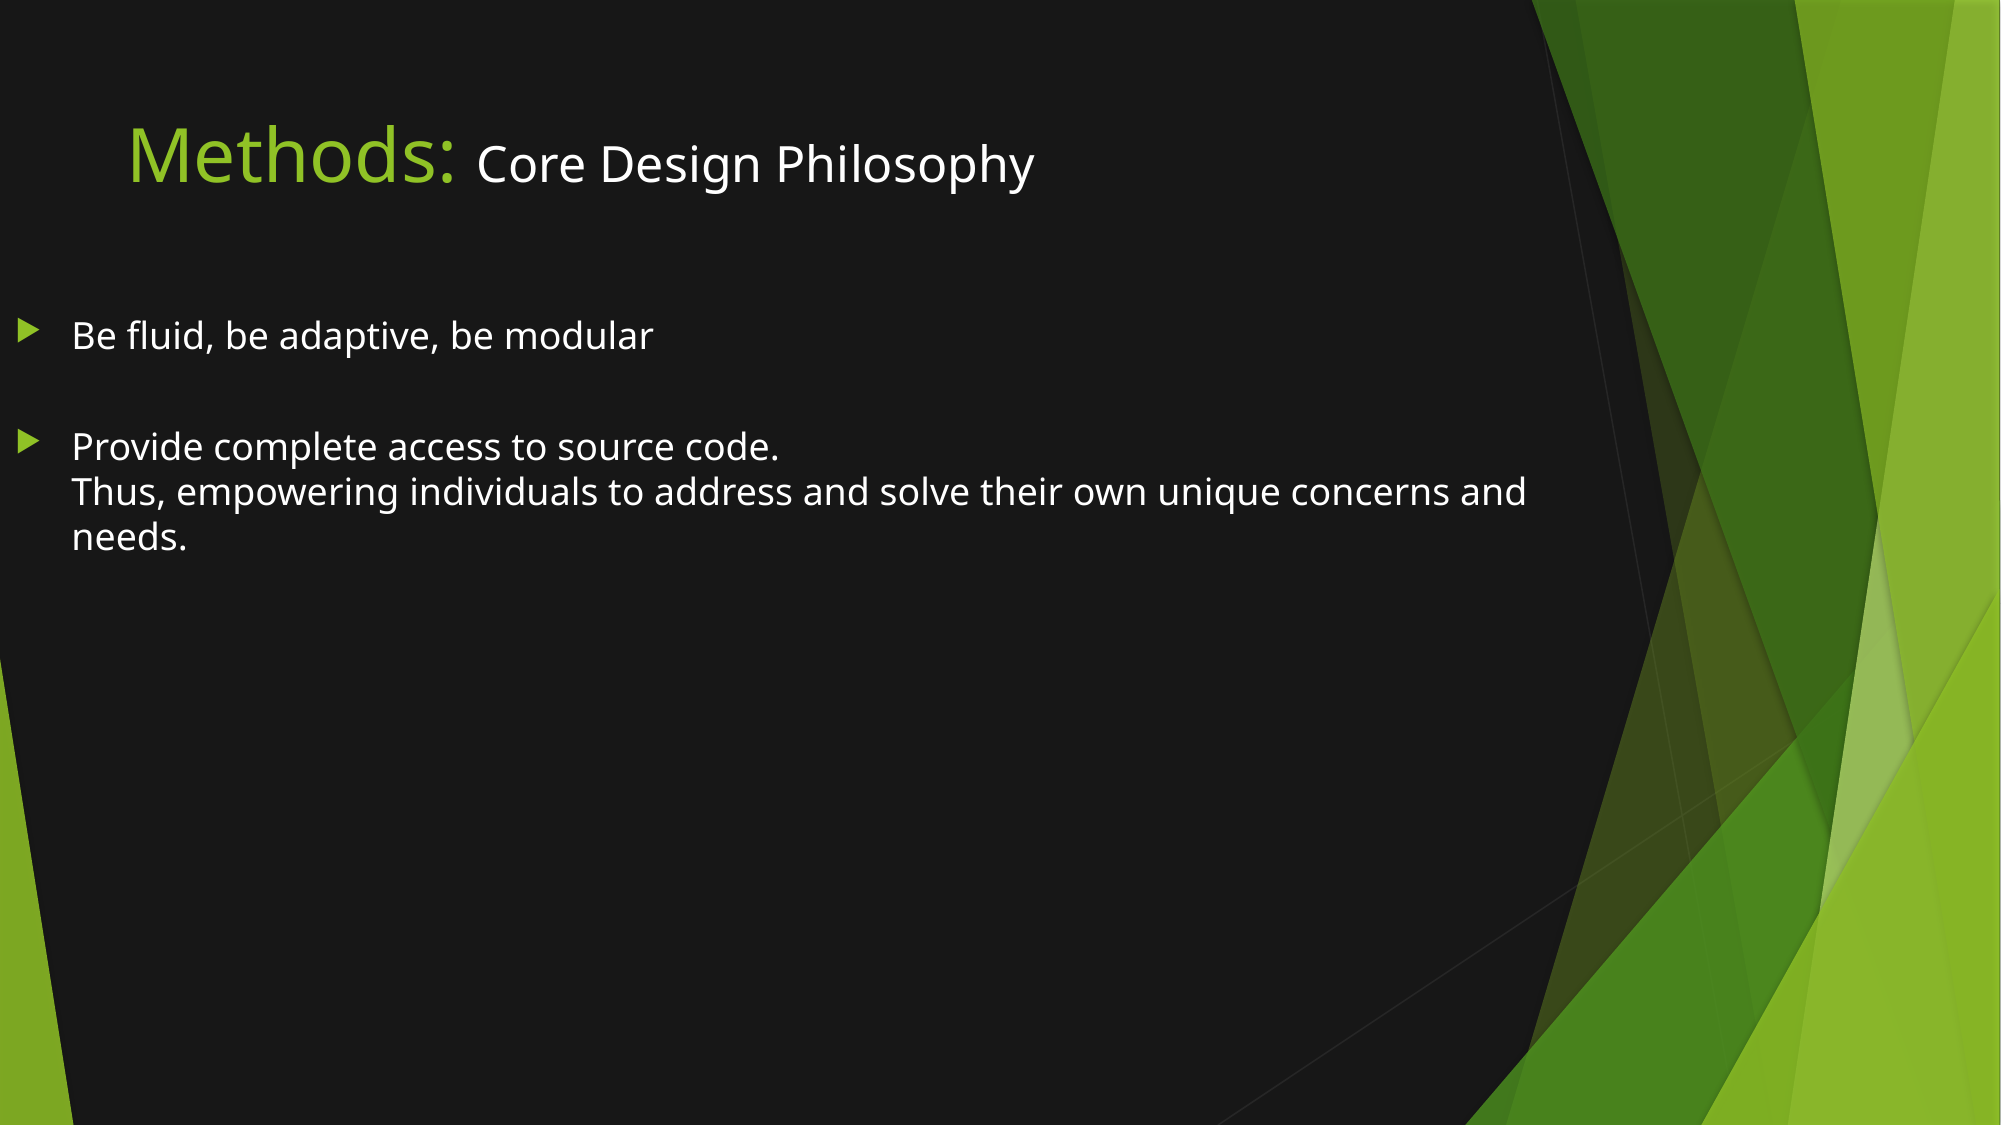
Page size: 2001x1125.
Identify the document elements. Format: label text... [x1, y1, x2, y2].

text_box Methods: Core Design Philosophy [111, 99, 1522, 317]
list Be fluid, be adaptive, be modular Provide complete access to source code. Thus, empowering individuals to address and solve their own unique concerns and needs. [0, 304, 1613, 585]
